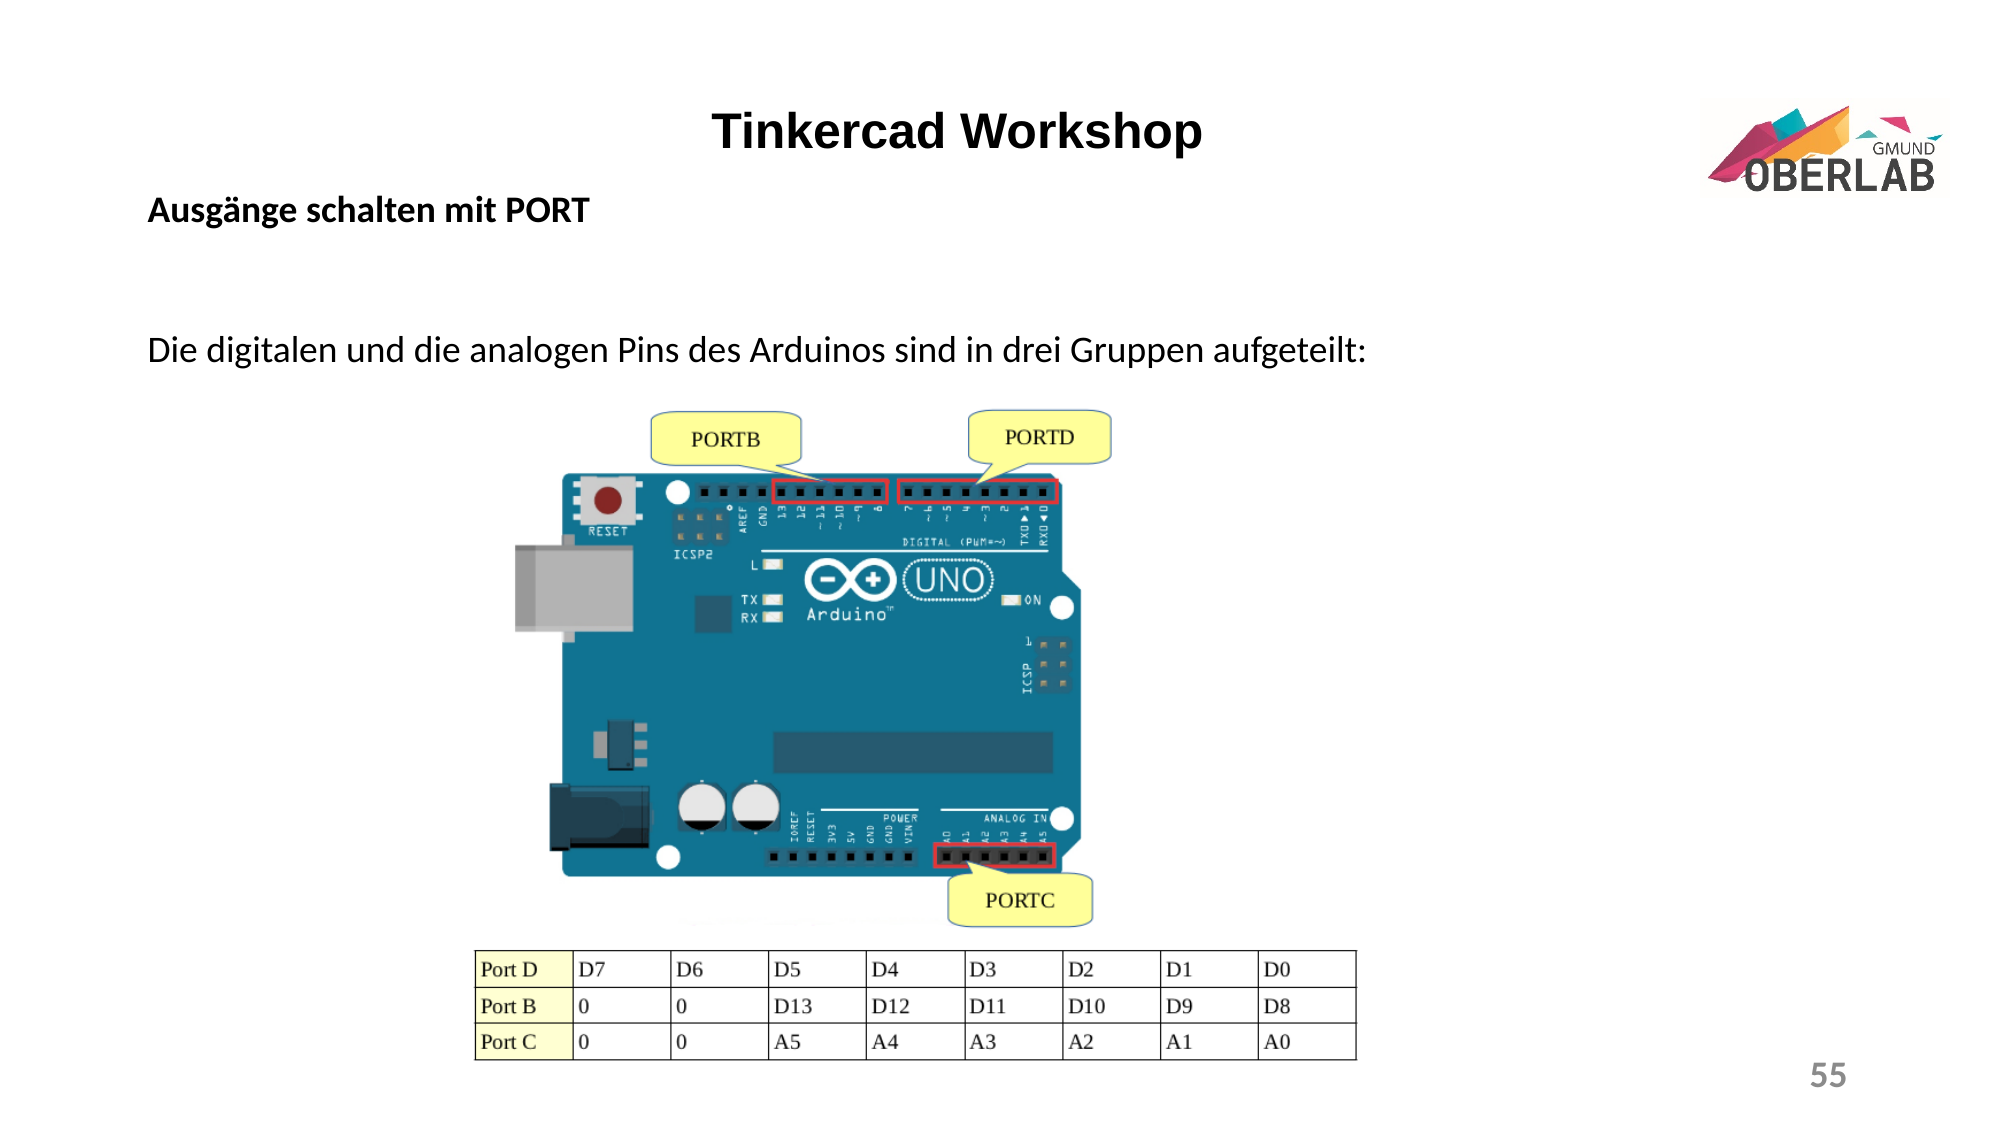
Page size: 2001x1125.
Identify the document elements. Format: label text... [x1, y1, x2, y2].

picture [1700, 98, 1950, 198]
subtitle Tinkercad Workshop [214, 98, 1700, 177]
slide_number 55 [1412, 1042, 1863, 1103]
text_box Ausgänge schalten mit PORT [132, 177, 1921, 238]
text_box Die digitalen und die analogen Pins des Arduinos sind in drei Gruppen aufgeteilt: [132, 318, 1715, 378]
picture [460, 403, 1382, 1103]
